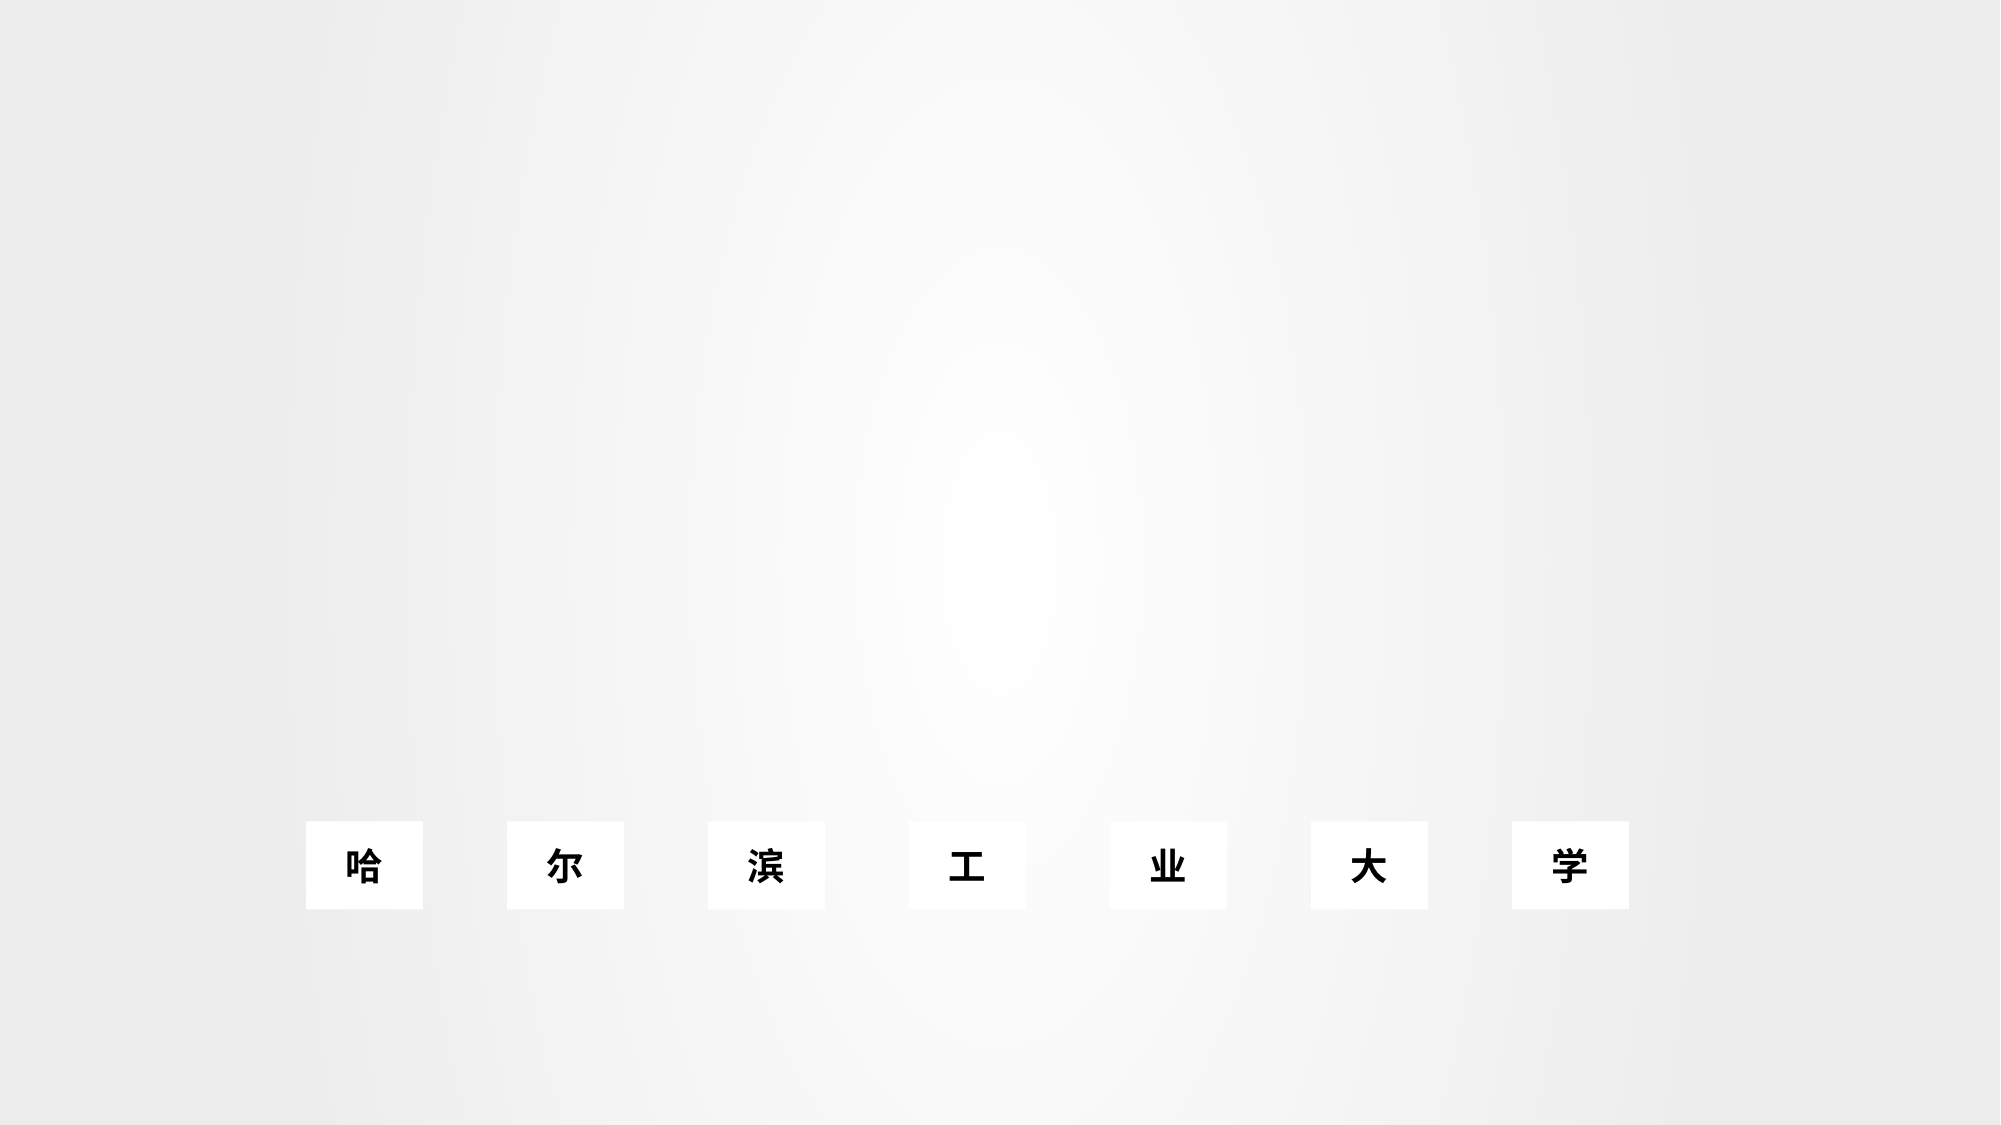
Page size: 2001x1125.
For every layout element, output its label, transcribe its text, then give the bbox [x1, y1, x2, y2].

text_box 工 [908, 820, 1027, 910]
text_box 哈 [305, 820, 424, 910]
text_box 尔 [506, 820, 625, 910]
text_box 大 [1310, 820, 1429, 910]
text_box 业 [1109, 820, 1228, 910]
text_box 学 [1511, 820, 1630, 910]
text_box 滨 [707, 820, 826, 910]
picture [0, 0, 2000, 1125]
